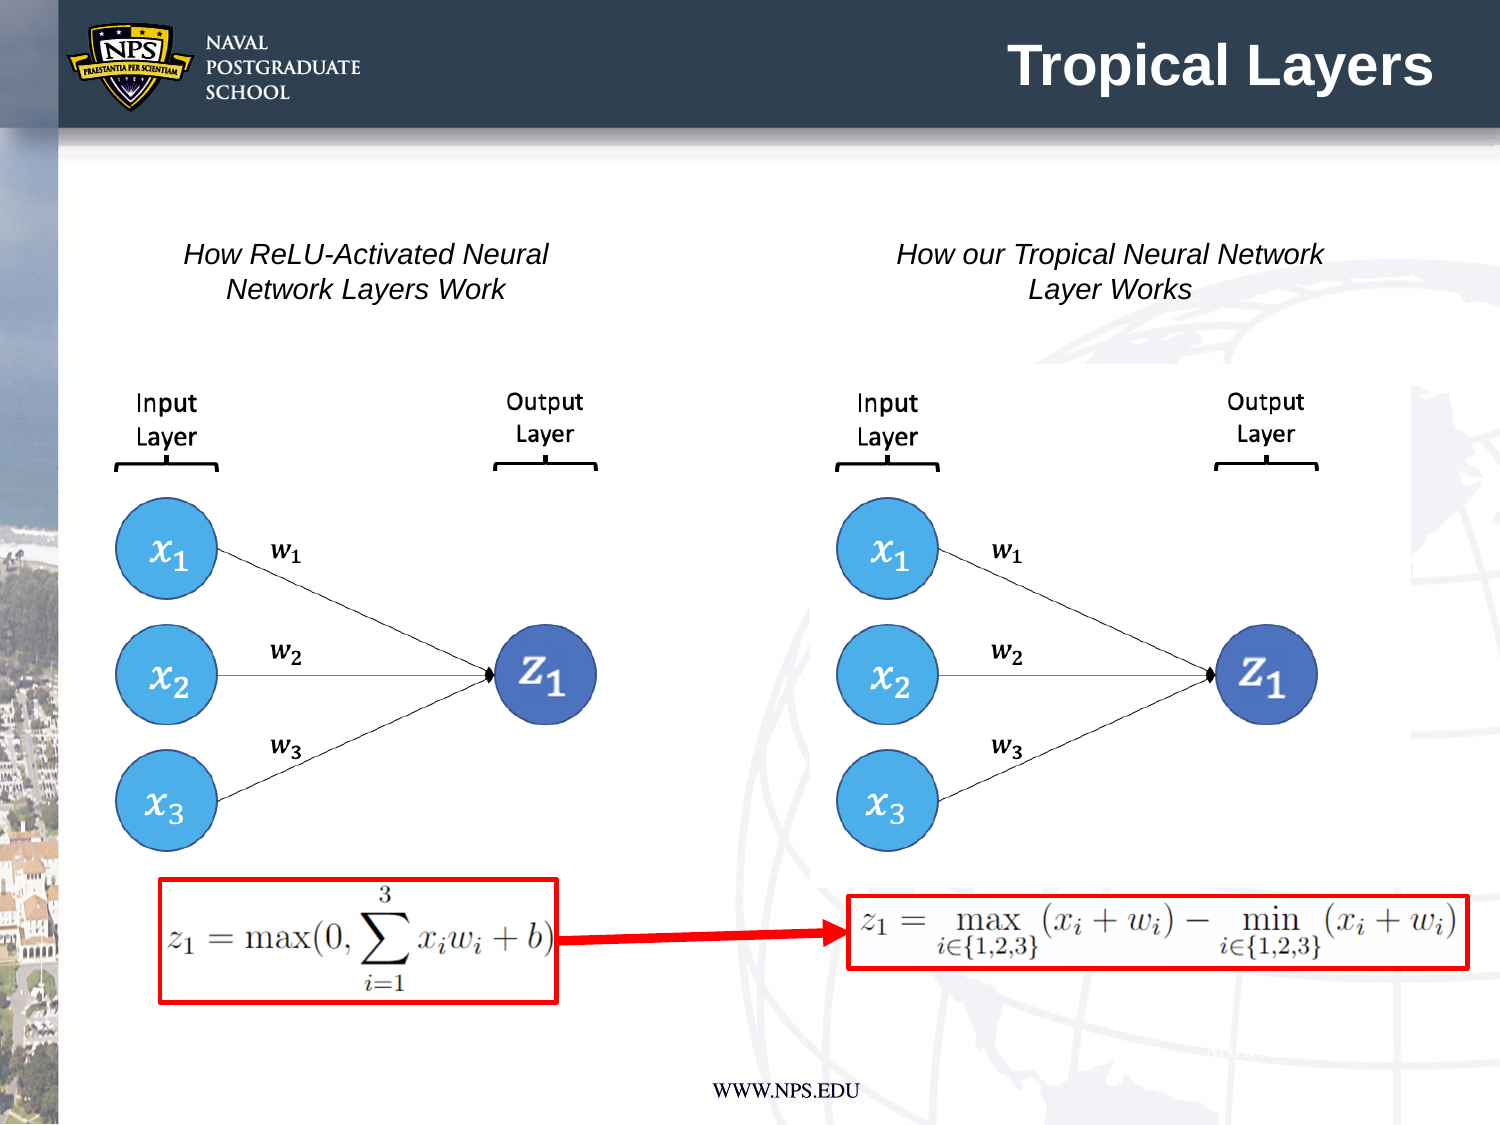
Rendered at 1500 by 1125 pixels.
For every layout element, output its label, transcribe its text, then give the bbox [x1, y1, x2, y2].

title Tropical Layers [375, 0, 1450, 125]
picture [0, 0, 1500, 1125]
text_box How ReLU-Activated Neural Network Layers Work [133, 227, 599, 313]
text_box How our Tropical Neural Network Layer Works [873, 227, 1349, 313]
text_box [559, 931, 845, 942]
